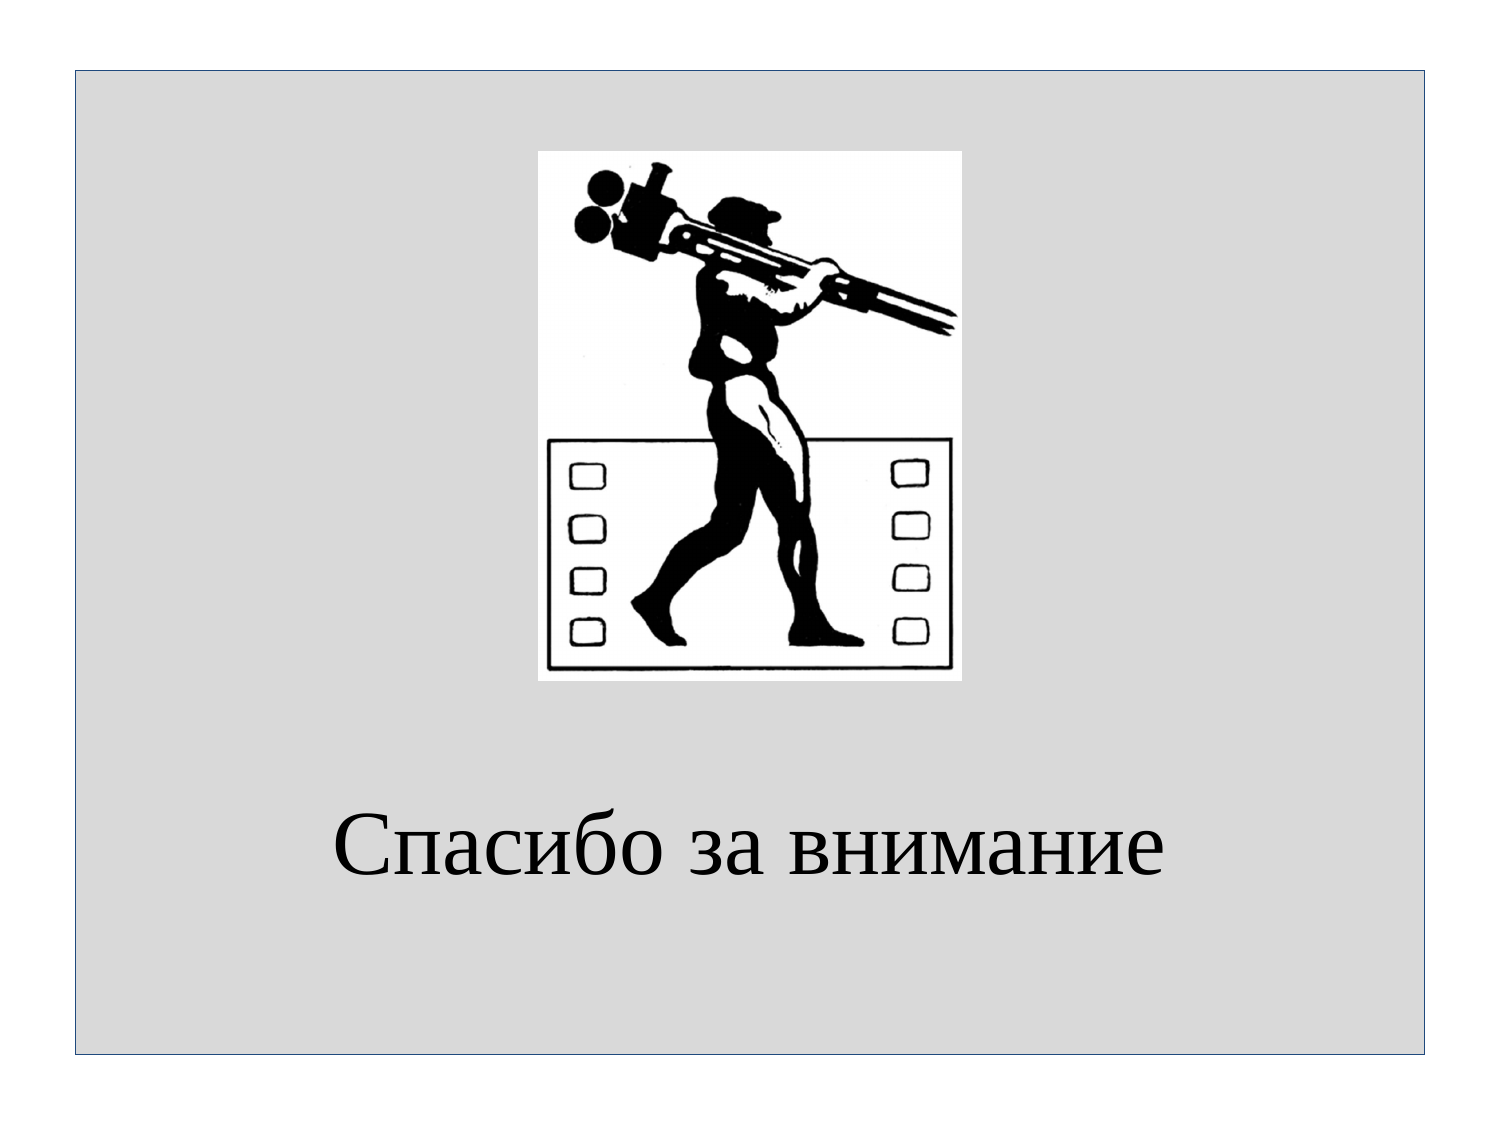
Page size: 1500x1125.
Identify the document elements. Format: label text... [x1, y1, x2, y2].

title Спасибо за внимание [75, 70, 1425, 1055]
picture [538, 152, 962, 680]
